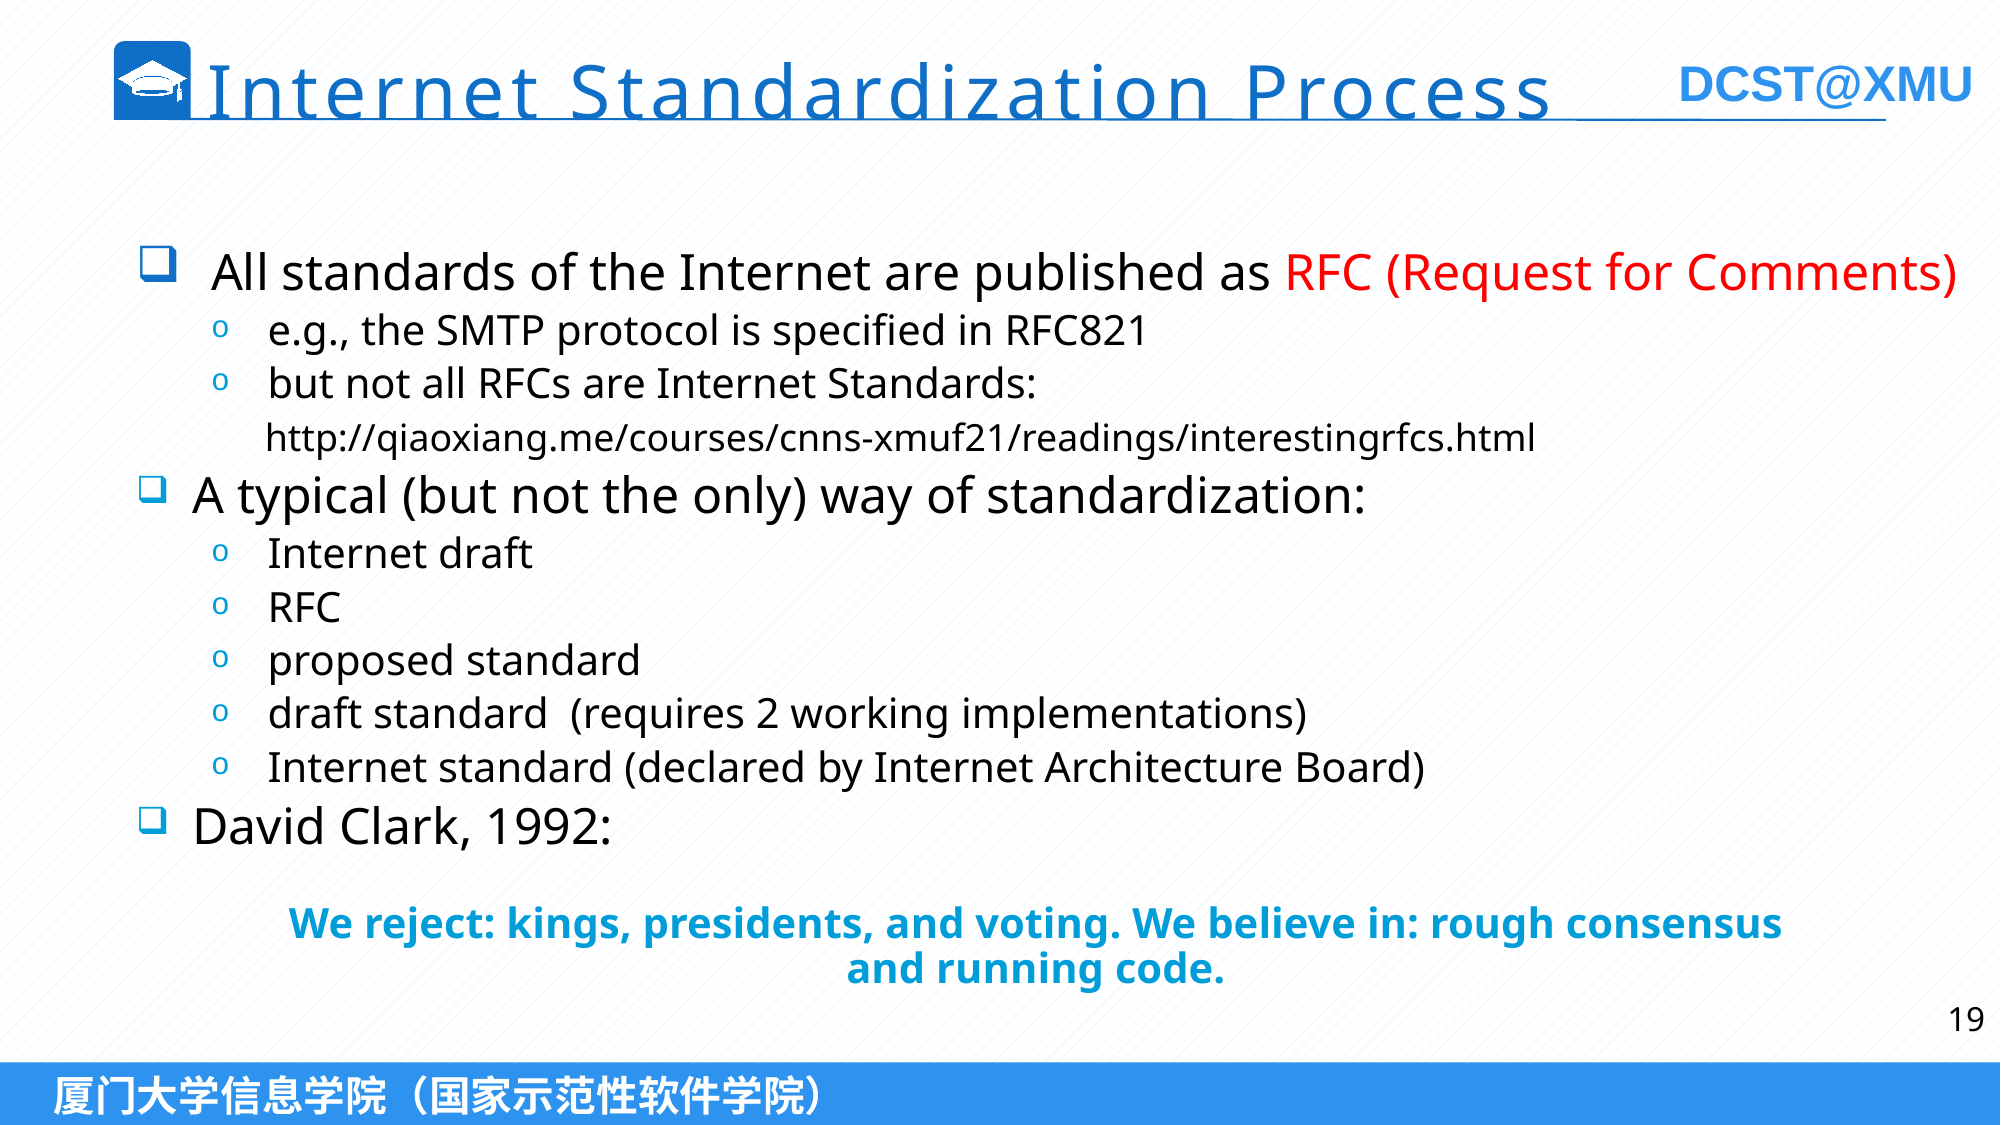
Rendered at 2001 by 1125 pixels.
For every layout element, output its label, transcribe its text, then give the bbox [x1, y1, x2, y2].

text_box We reject: kings, presidents, and voting. We believe in: rough consensus and running code. [192, 895, 1805, 1001]
list Internet Standardization Process [192, 36, 1668, 187]
text_box All standards of the Internet are published as RFC (Request for Comments) e.g., the SMTP protocol is specified in RFC821 but not all RFCs are Internet Standards: http://qiaoxiang.me/courses/cnns-xmuf21/readings/interestingrfcs.html A typical (but not the only) way of standardization: Internet draft RFC proposed standard draft standard (requires 2 working implementations) Internet standard (declared by Internet Architecture Board) David Clark, 1992: [121, 224, 2000, 1029]
text_box 19 [1884, 990, 2000, 1066]
